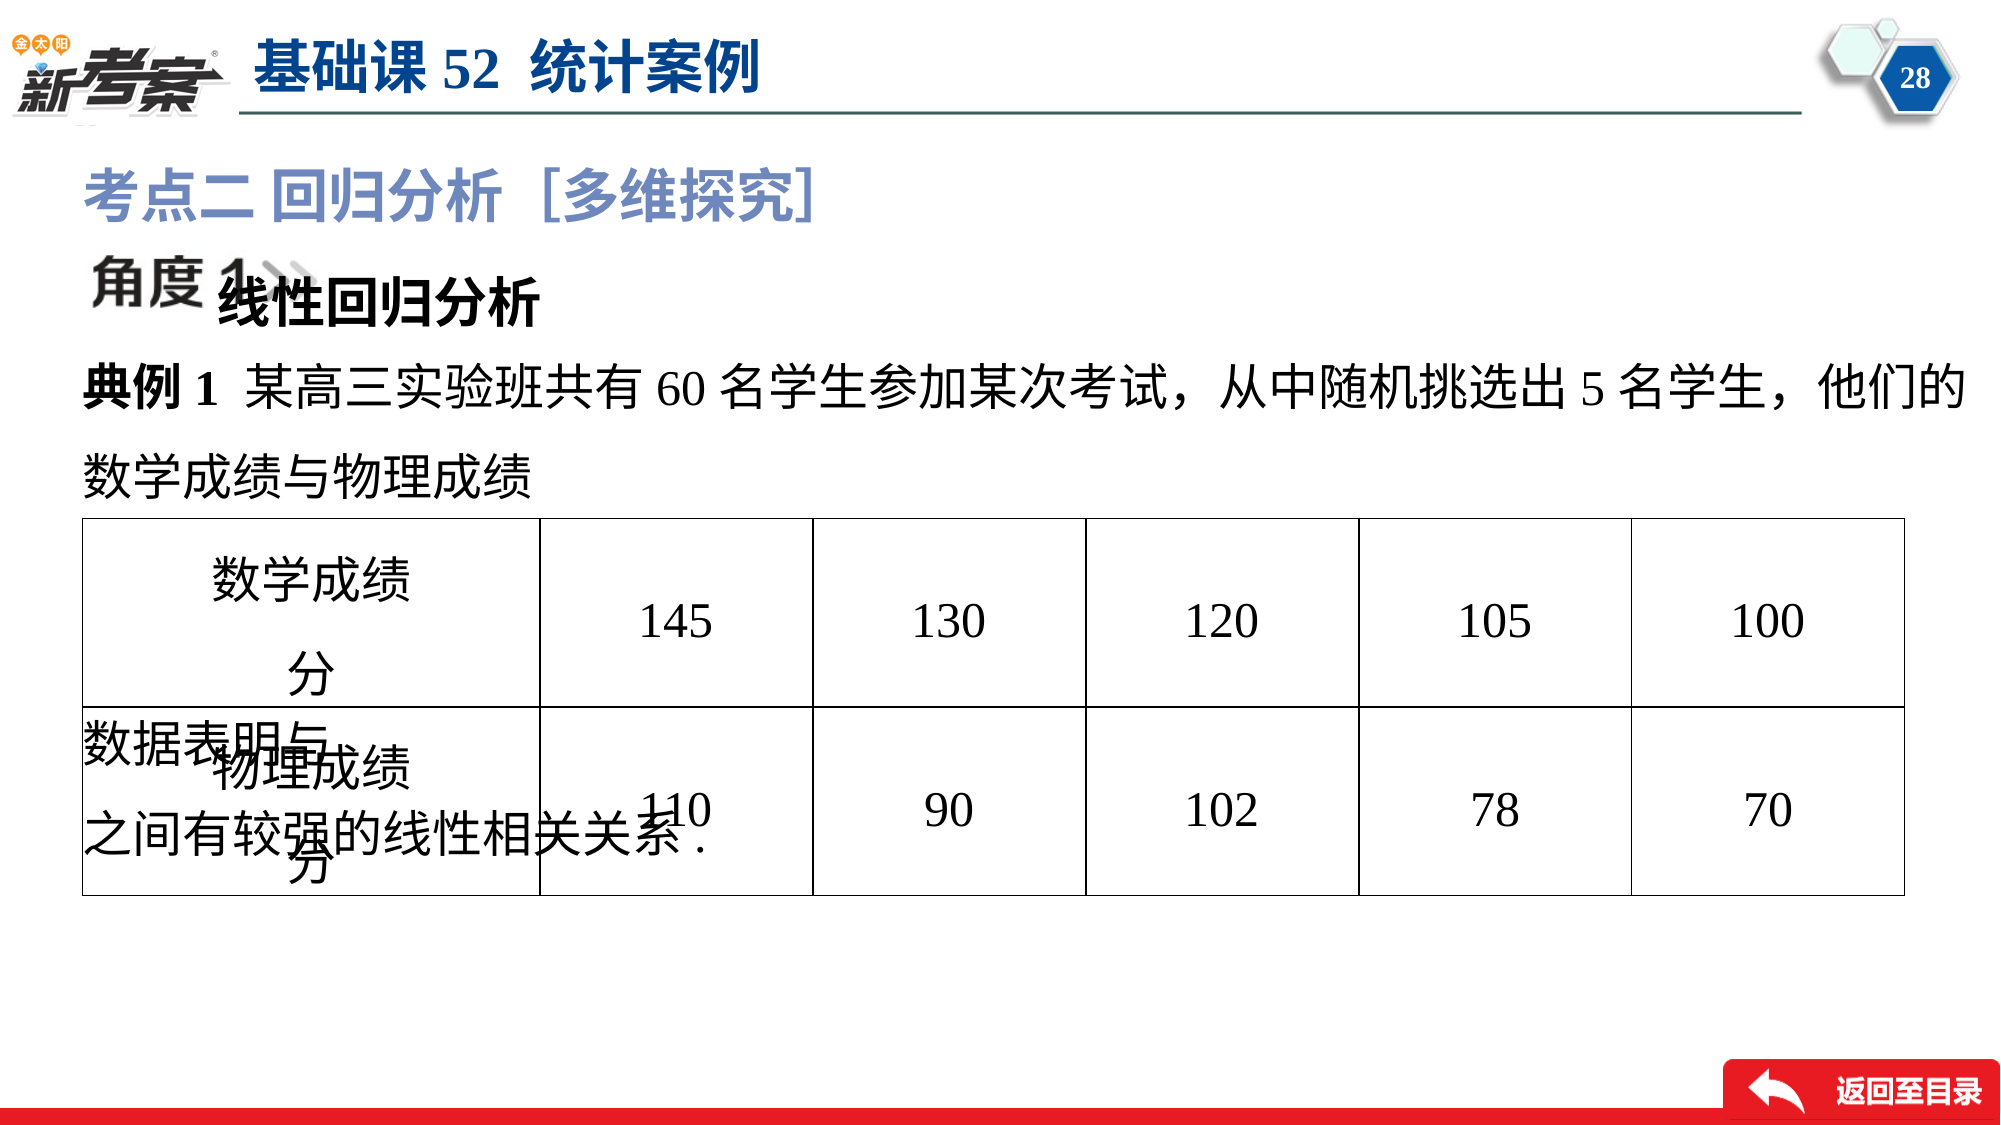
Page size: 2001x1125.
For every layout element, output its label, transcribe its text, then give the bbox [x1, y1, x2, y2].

text_box &1& 线性回归分析 [82, 228, 1917, 347]
picture [0, 0, 2001, 1125]
text_box 考点二 回归分析［多维探究］ [82, 123, 1917, 228]
